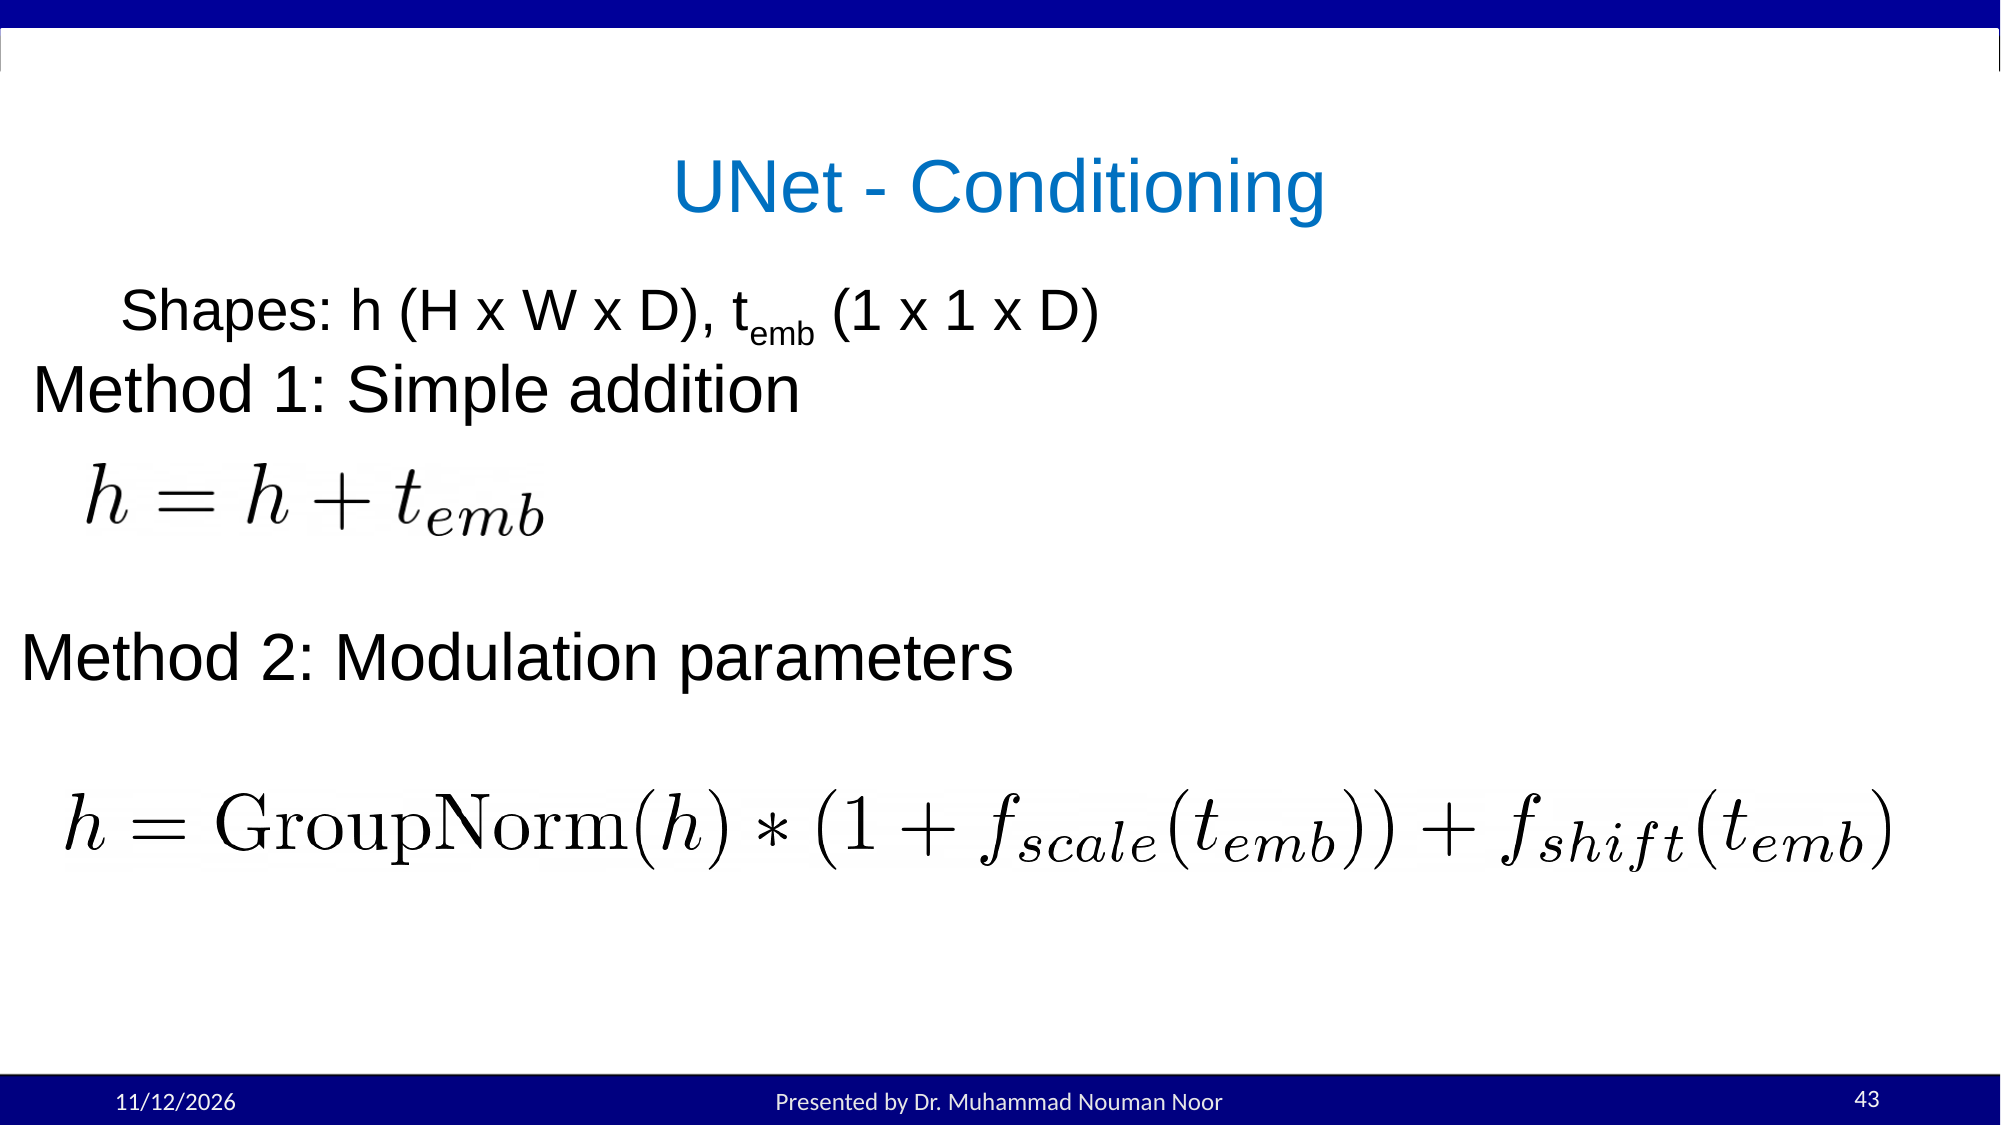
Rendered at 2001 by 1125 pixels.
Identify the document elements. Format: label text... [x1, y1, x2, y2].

footer Presented by Dr. Muhammad Nouman Noor [683, 1062, 1317, 1125]
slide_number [99, 1062, 567, 1125]
list Method 2: Modulation parameters [0, 603, 1824, 742]
list Method 1: Simple addition [12, 335, 1837, 474]
slide_number 43 [1433, 1062, 1900, 1125]
title UNet - Conditioning [99, 99, 1900, 238]
picture [0, 0, 2001, 1125]
list Shapes: h (H x W x D), temb (1 x 1 x D) [99, 262, 1900, 1005]
